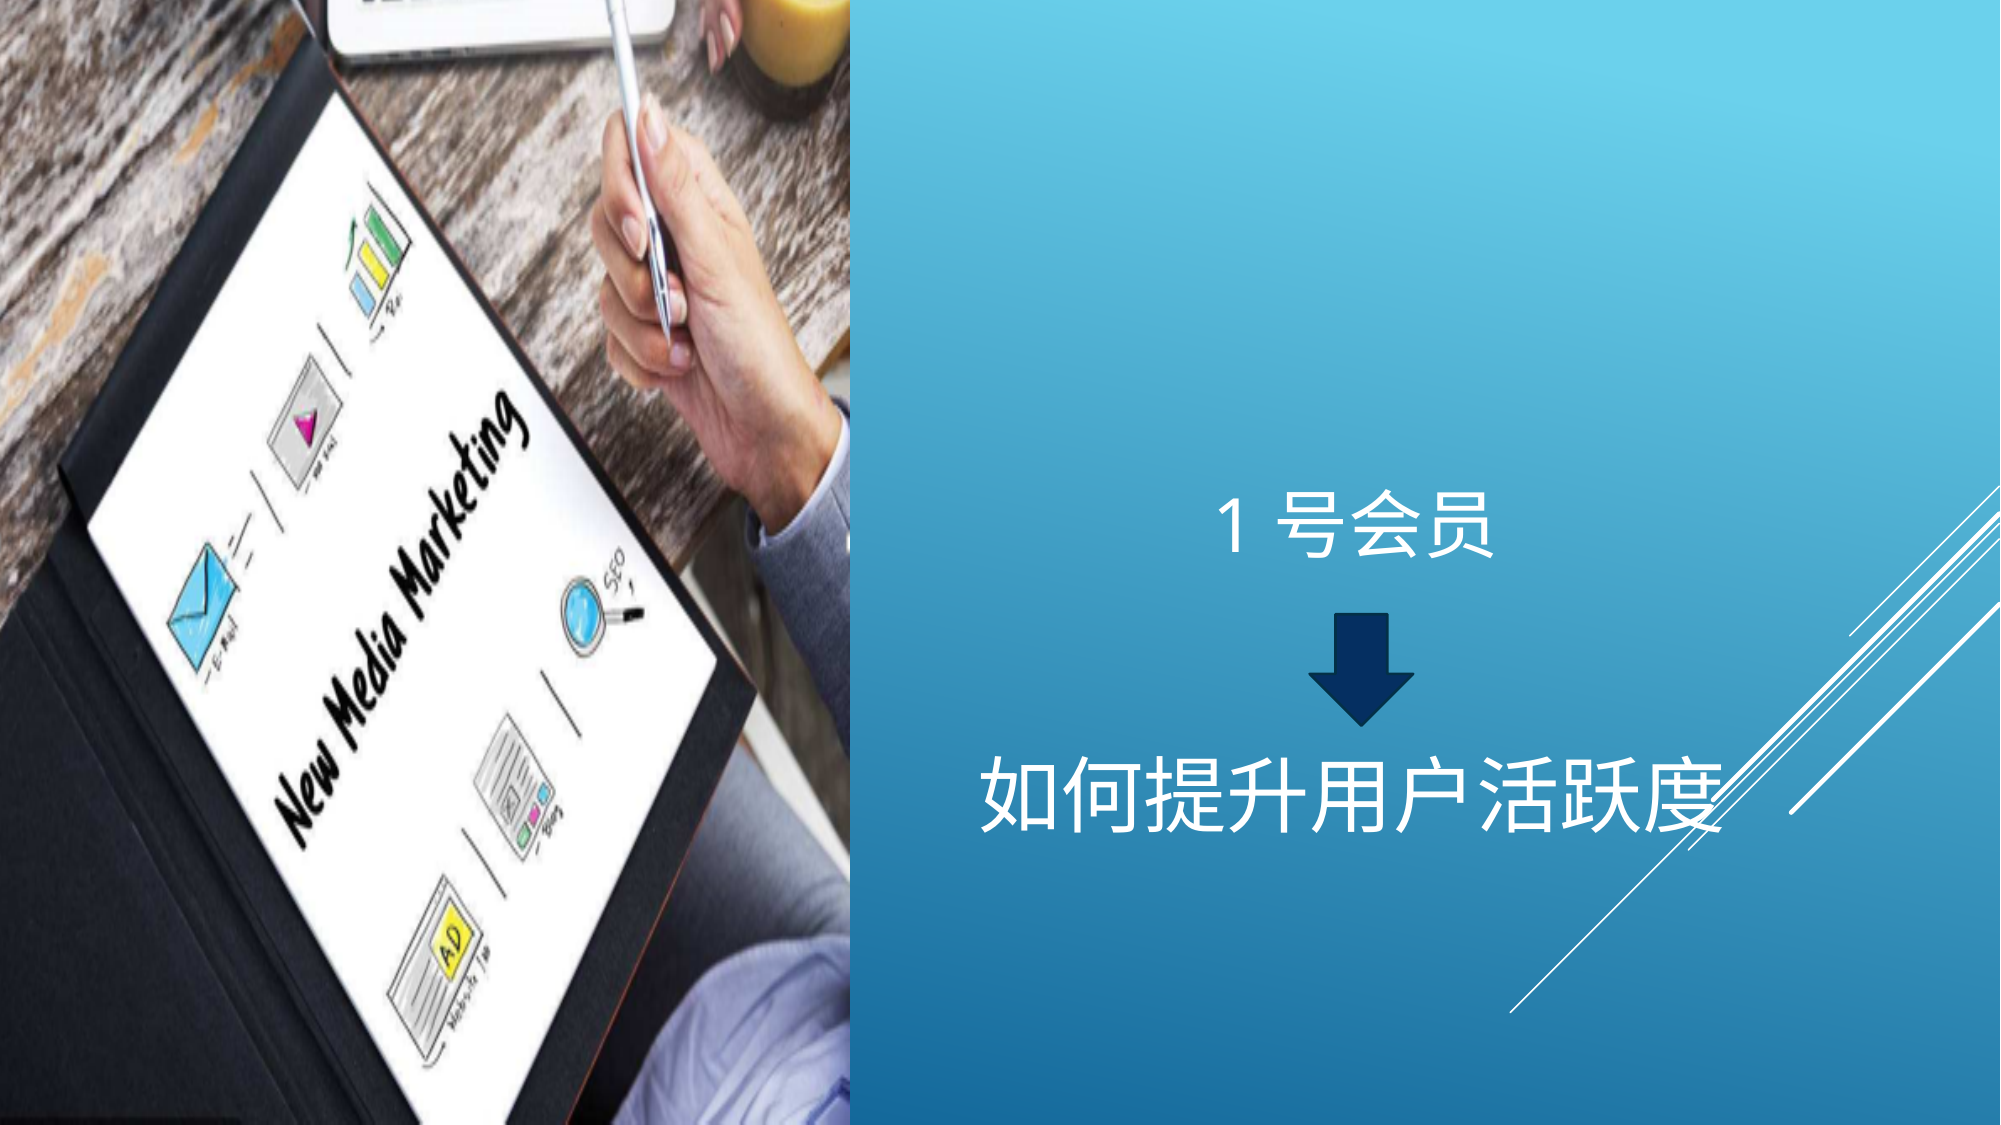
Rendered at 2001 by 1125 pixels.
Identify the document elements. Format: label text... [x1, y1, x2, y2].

picture [0, 0, 851, 1125]
text_box [1308, 612, 1415, 727]
text_box 如何提升用户活跃度 [962, 669, 1938, 918]
text_box 1号会员 [1198, 469, 1727, 575]
